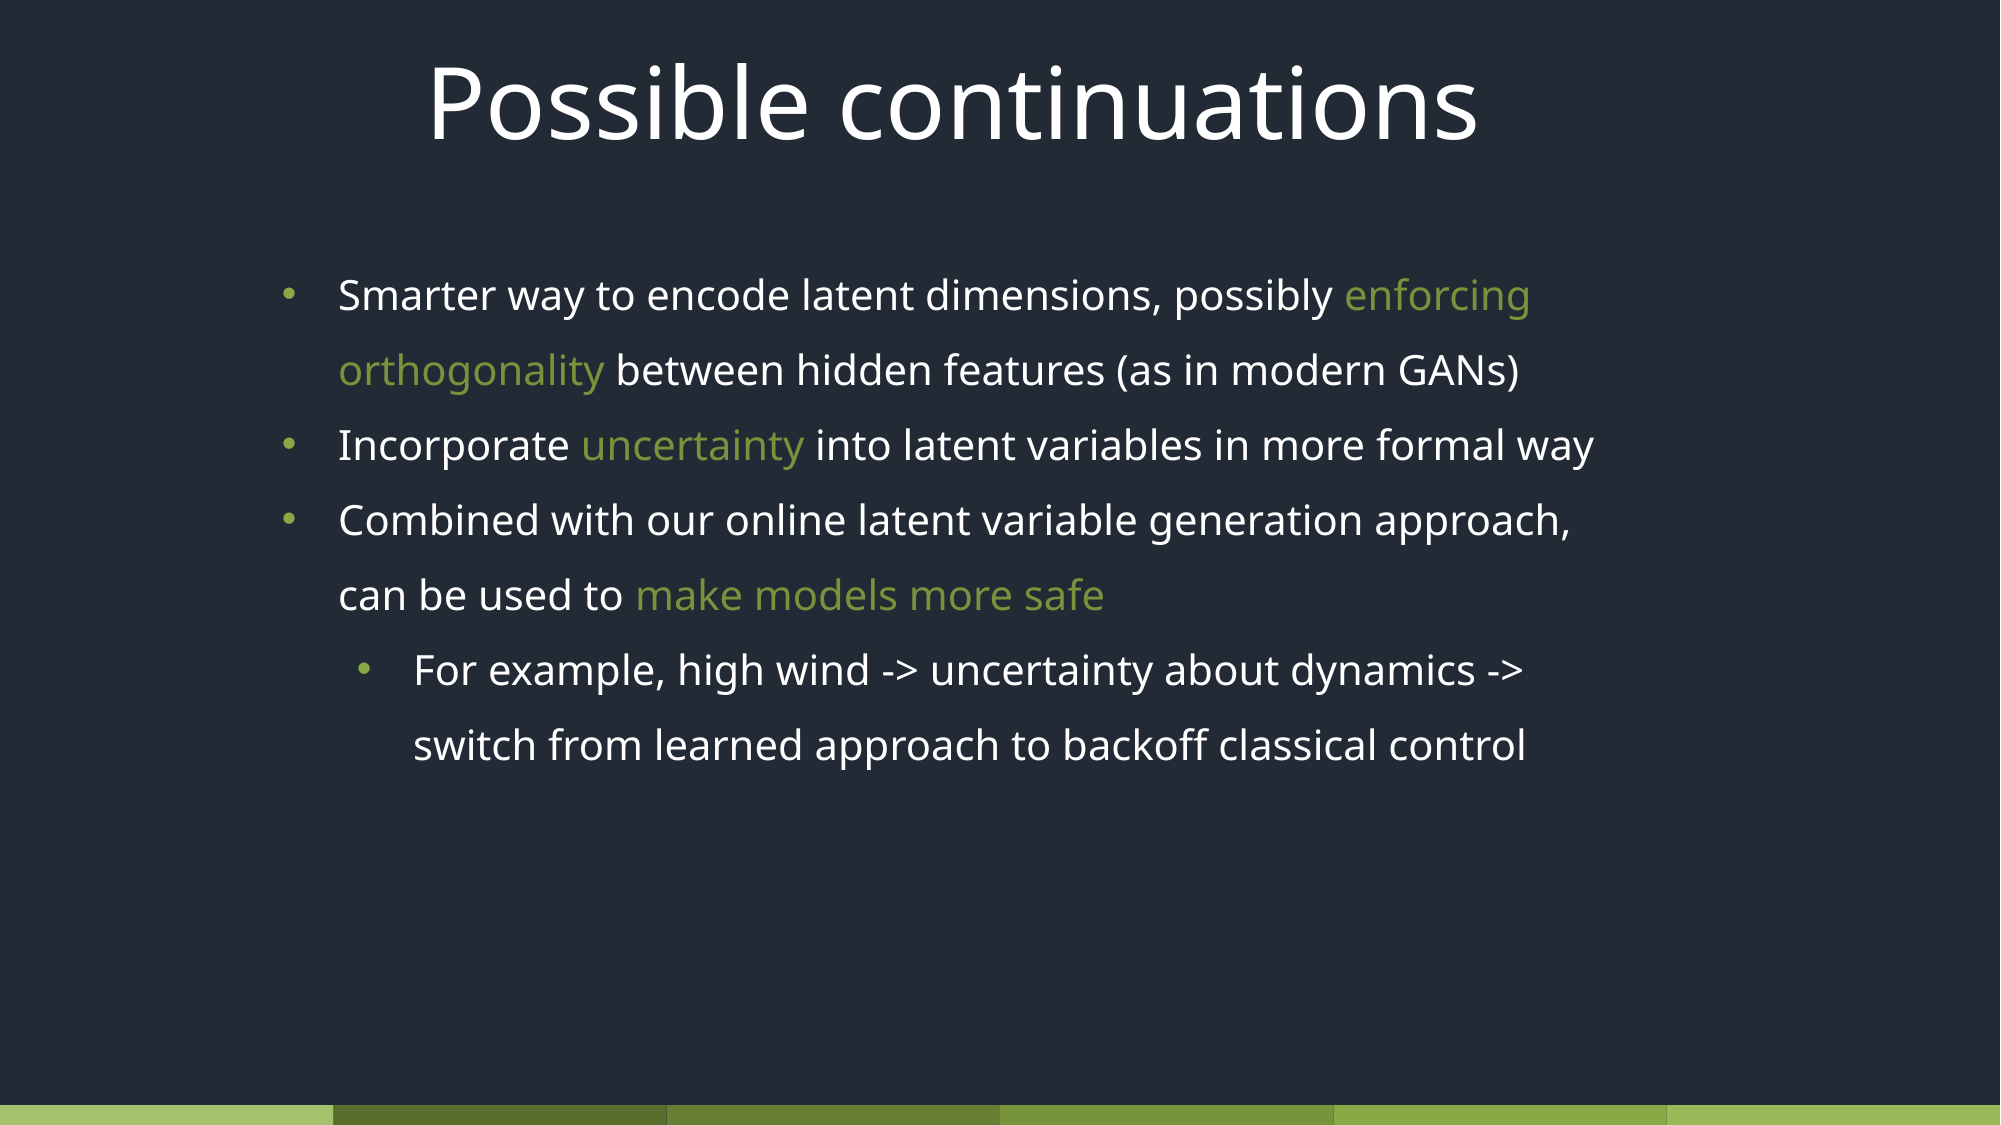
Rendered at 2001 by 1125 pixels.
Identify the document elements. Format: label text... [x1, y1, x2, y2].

text_box Smarter way to encode latent dimensions, possibly enforcing orthogonality between hidden features (as in modern GANs) Incorporate uncertainty into latent variables in more formal way Combined with our online latent variable generation approach, can be used to make models more safe For example, high wind -> uncertainty about dynamics -> switch from learned approach to backoff classical control [267, 236, 1641, 776]
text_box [0, 1105, 2000, 1125]
text_box Possible continuations [410, 31, 1497, 167]
